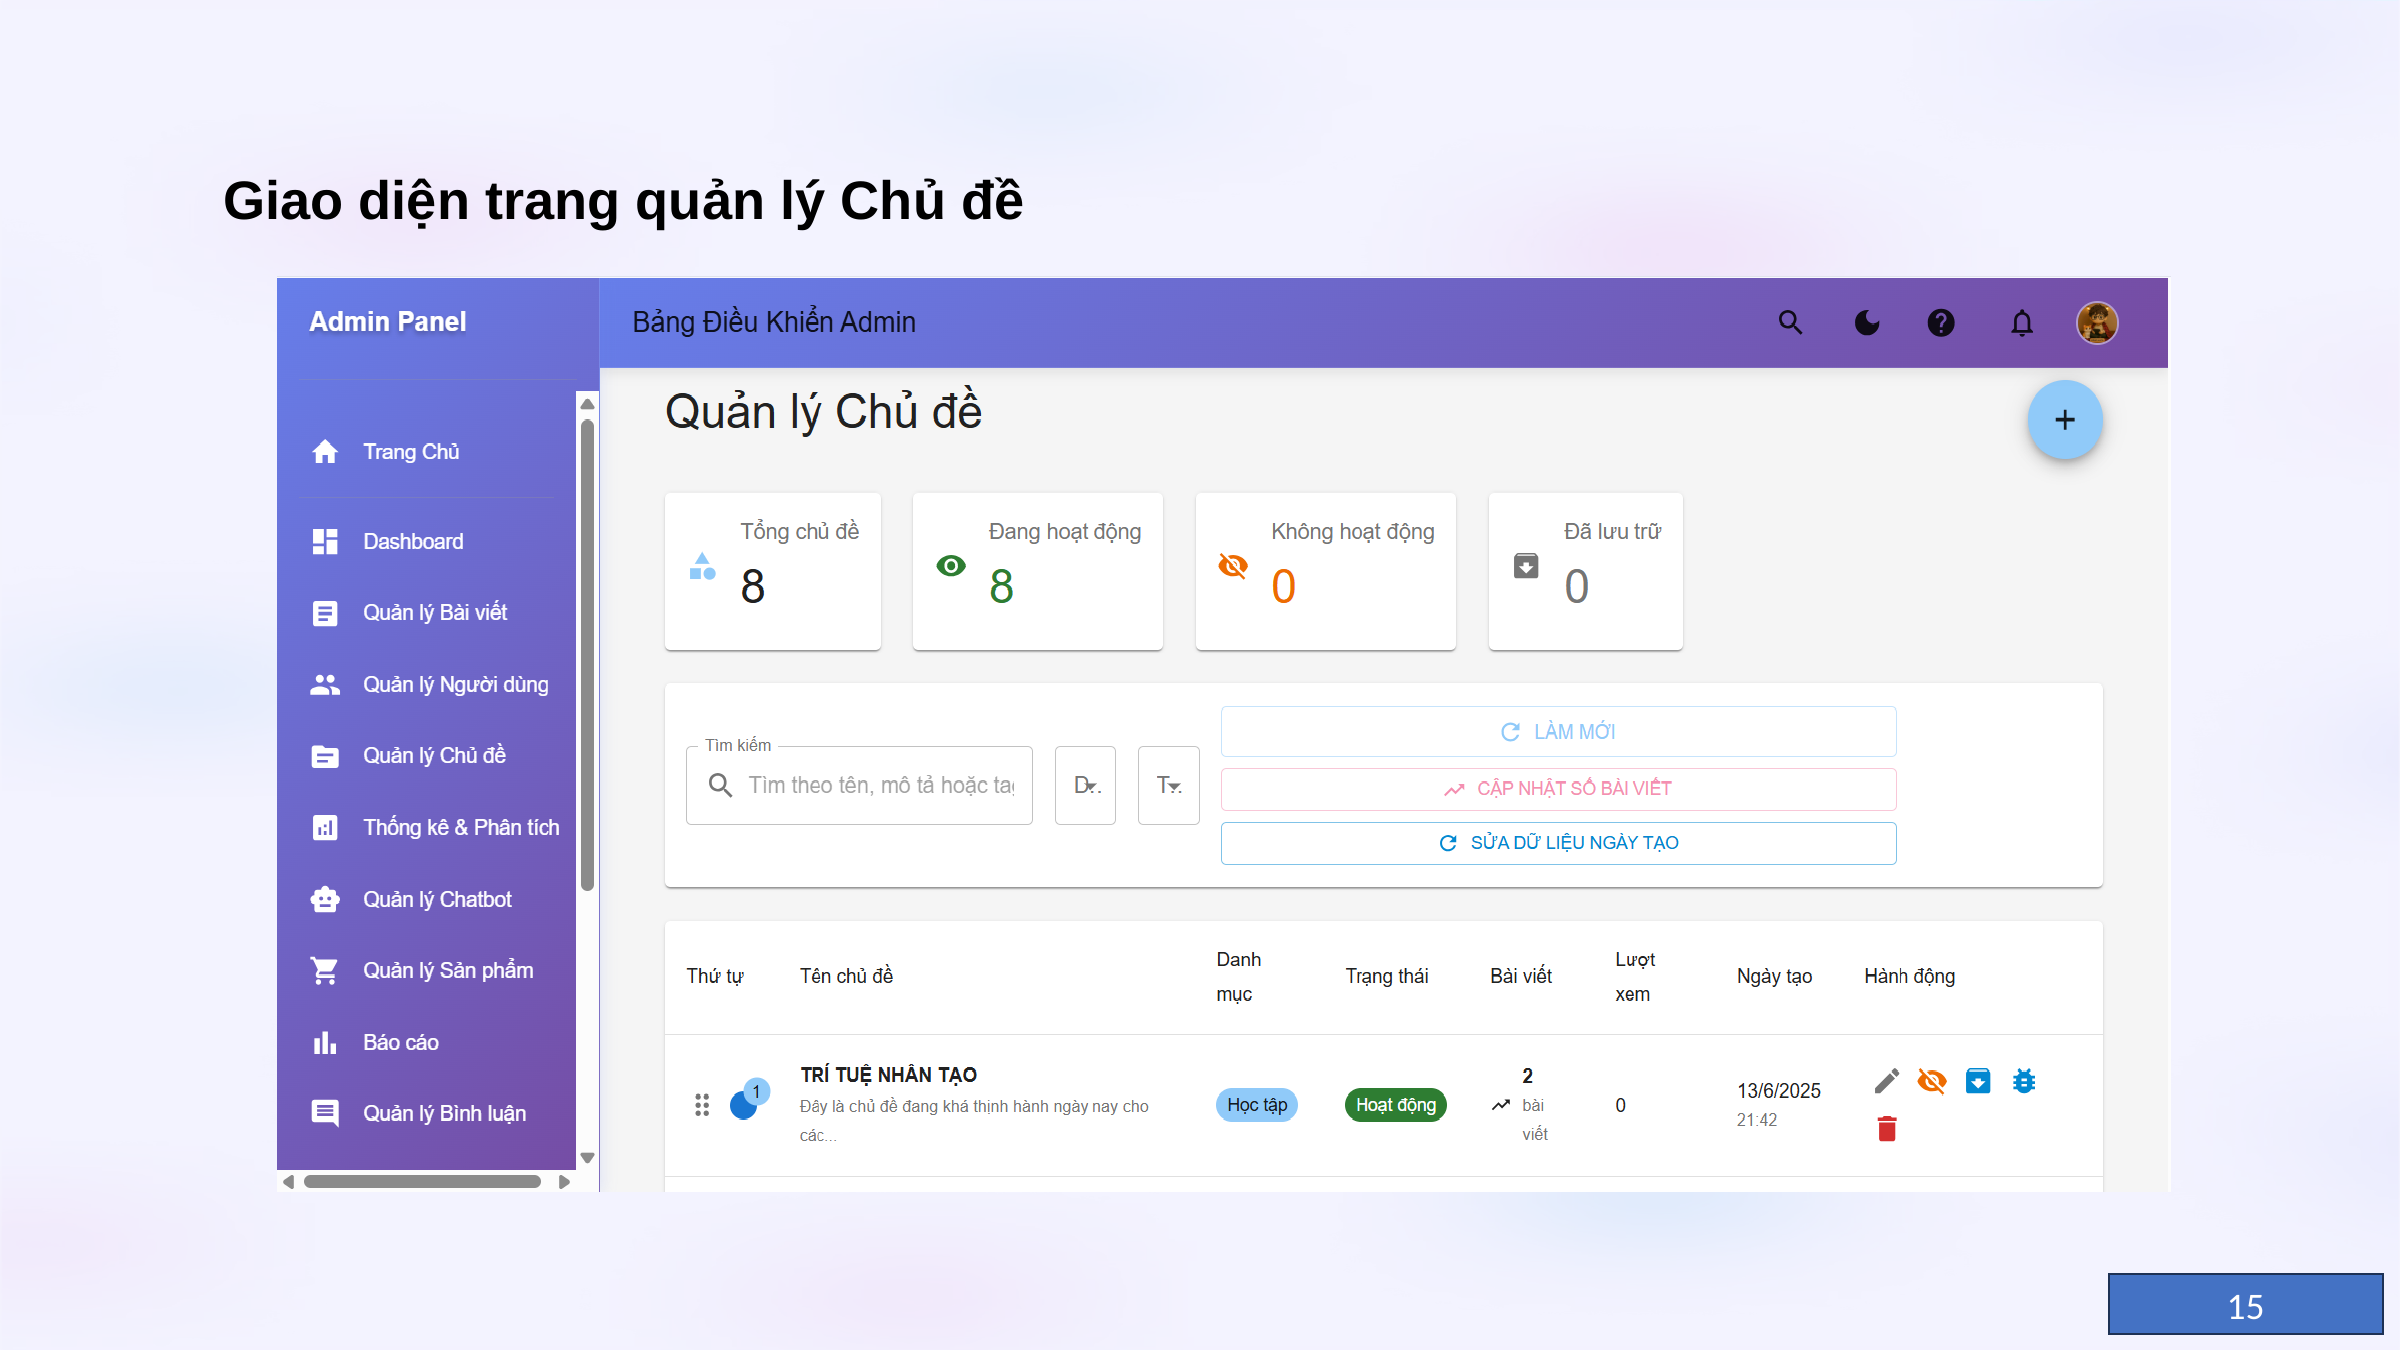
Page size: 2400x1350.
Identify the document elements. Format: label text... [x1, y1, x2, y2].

picture [2106, 1271, 2389, 1339]
picture [277, 276, 2171, 1192]
text_box 15 [2108, 1273, 2384, 1335]
text_box Giao diện trang quản lý Chủ đề [208, 158, 1109, 239]
